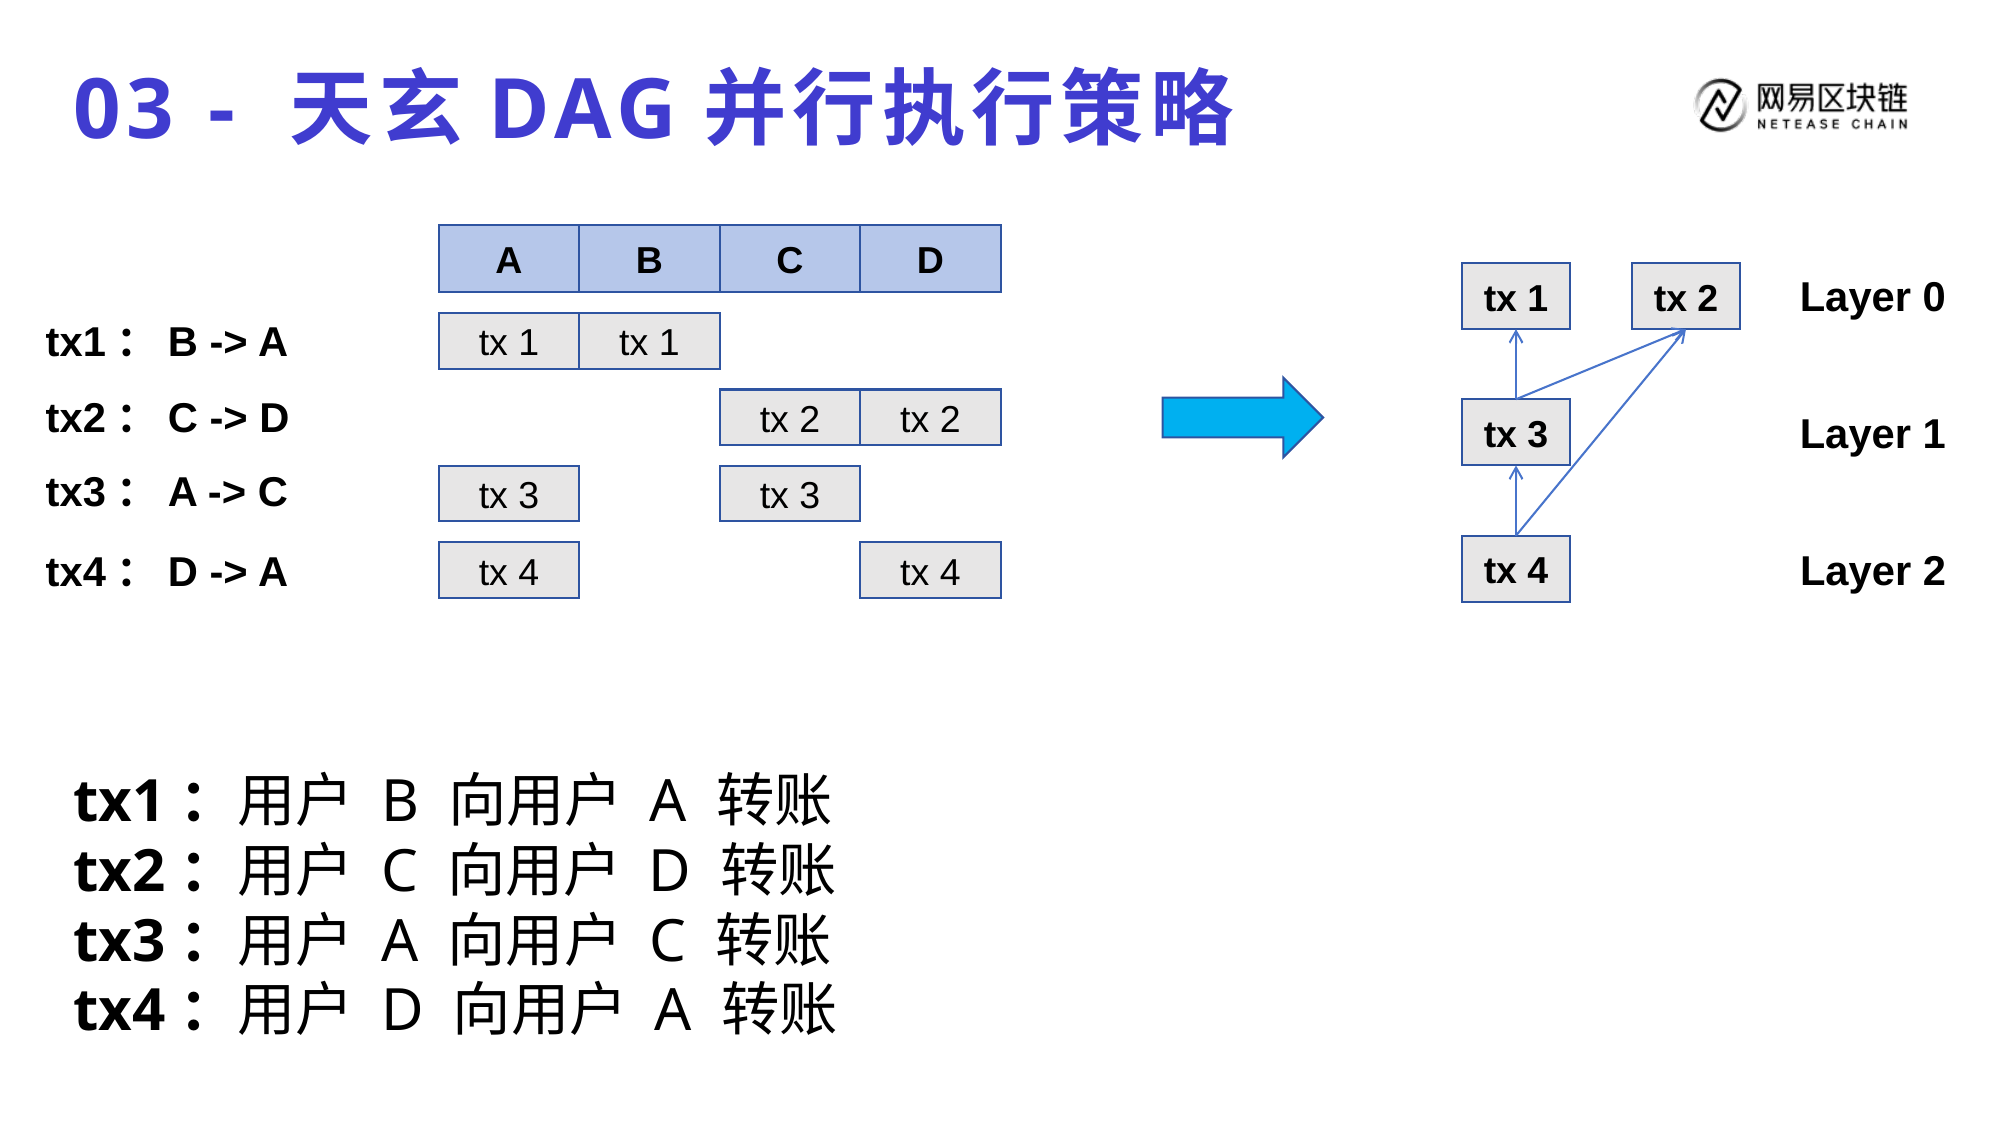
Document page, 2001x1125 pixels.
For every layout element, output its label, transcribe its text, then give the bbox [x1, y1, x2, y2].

text_box tx 4 [1461, 535, 1571, 603]
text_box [1515, 328, 1687, 537]
text_box tx 4 [438, 541, 580, 599]
text_box tx 3 [1461, 398, 1515, 466]
text_box A [438, 224, 578, 293]
text_box Layer 1 [1785, 399, 1967, 466]
text_box tx 2 [1631, 262, 1741, 330]
text_box tx 2 [719, 388, 859, 446]
text_box tx1：B -> A [30, 313, 310, 369]
text_box B [578, 224, 719, 293]
text_box tx 2 [859, 388, 1002, 446]
text_box tx 1 [578, 312, 721, 370]
text_box tx 4 [859, 541, 1002, 599]
text_box tx3：A -> C [30, 463, 310, 522]
text_box tx 3 [719, 465, 861, 522]
text_box C [719, 224, 859, 293]
text_box tx 1 [1461, 262, 1571, 330]
text_box tx 1 [438, 312, 578, 370]
text_box tx2：C -> D [30, 389, 310, 443]
text_box Layer 2 [1785, 536, 1967, 603]
text_box D [859, 224, 1002, 293]
text_box Layer 0 [1785, 262, 1967, 330]
picture [1661, 46, 1952, 166]
text_box [1161, 375, 1325, 460]
text_box tx 3 [438, 465, 580, 522]
text_box tx4：D -> A [30, 542, 310, 597]
text_box tx1：用户 B 向用户 A 转账 tx2：用户 C 向用户 D 转账 tx3：用户 A 向用户 C 转账 tx4：用户 D 向用户 A 转账 [58, 755, 1952, 1125]
title 03 - 天玄DAG并行执行策略 [58, 59, 1352, 152]
